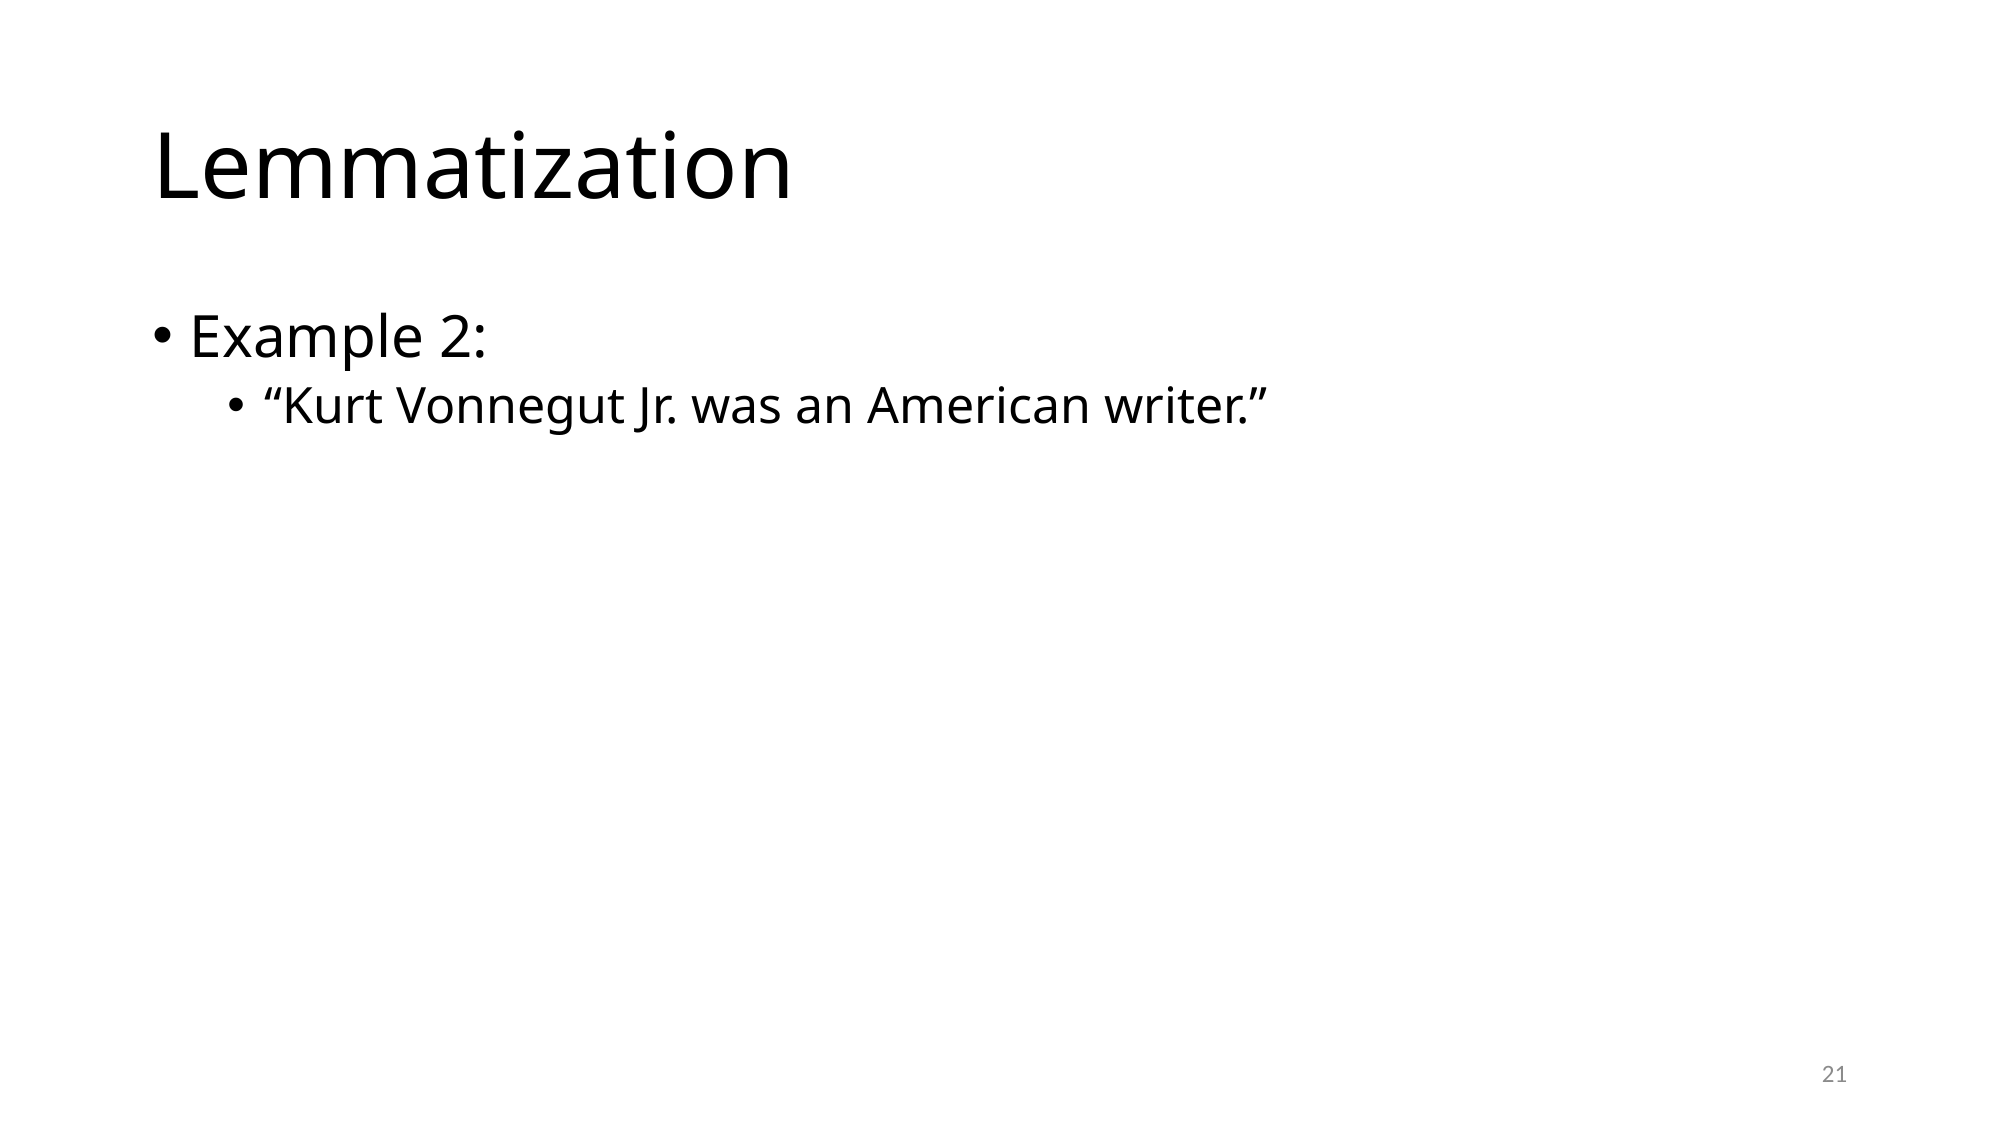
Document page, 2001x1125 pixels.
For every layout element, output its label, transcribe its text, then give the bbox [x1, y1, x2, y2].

title Lemmatization [137, 59, 1863, 278]
list Example 2: “Kurt Vonnegut Jr. was an American writer.” [137, 299, 1863, 1014]
slide_number 20 [1412, 1042, 1863, 1103]
